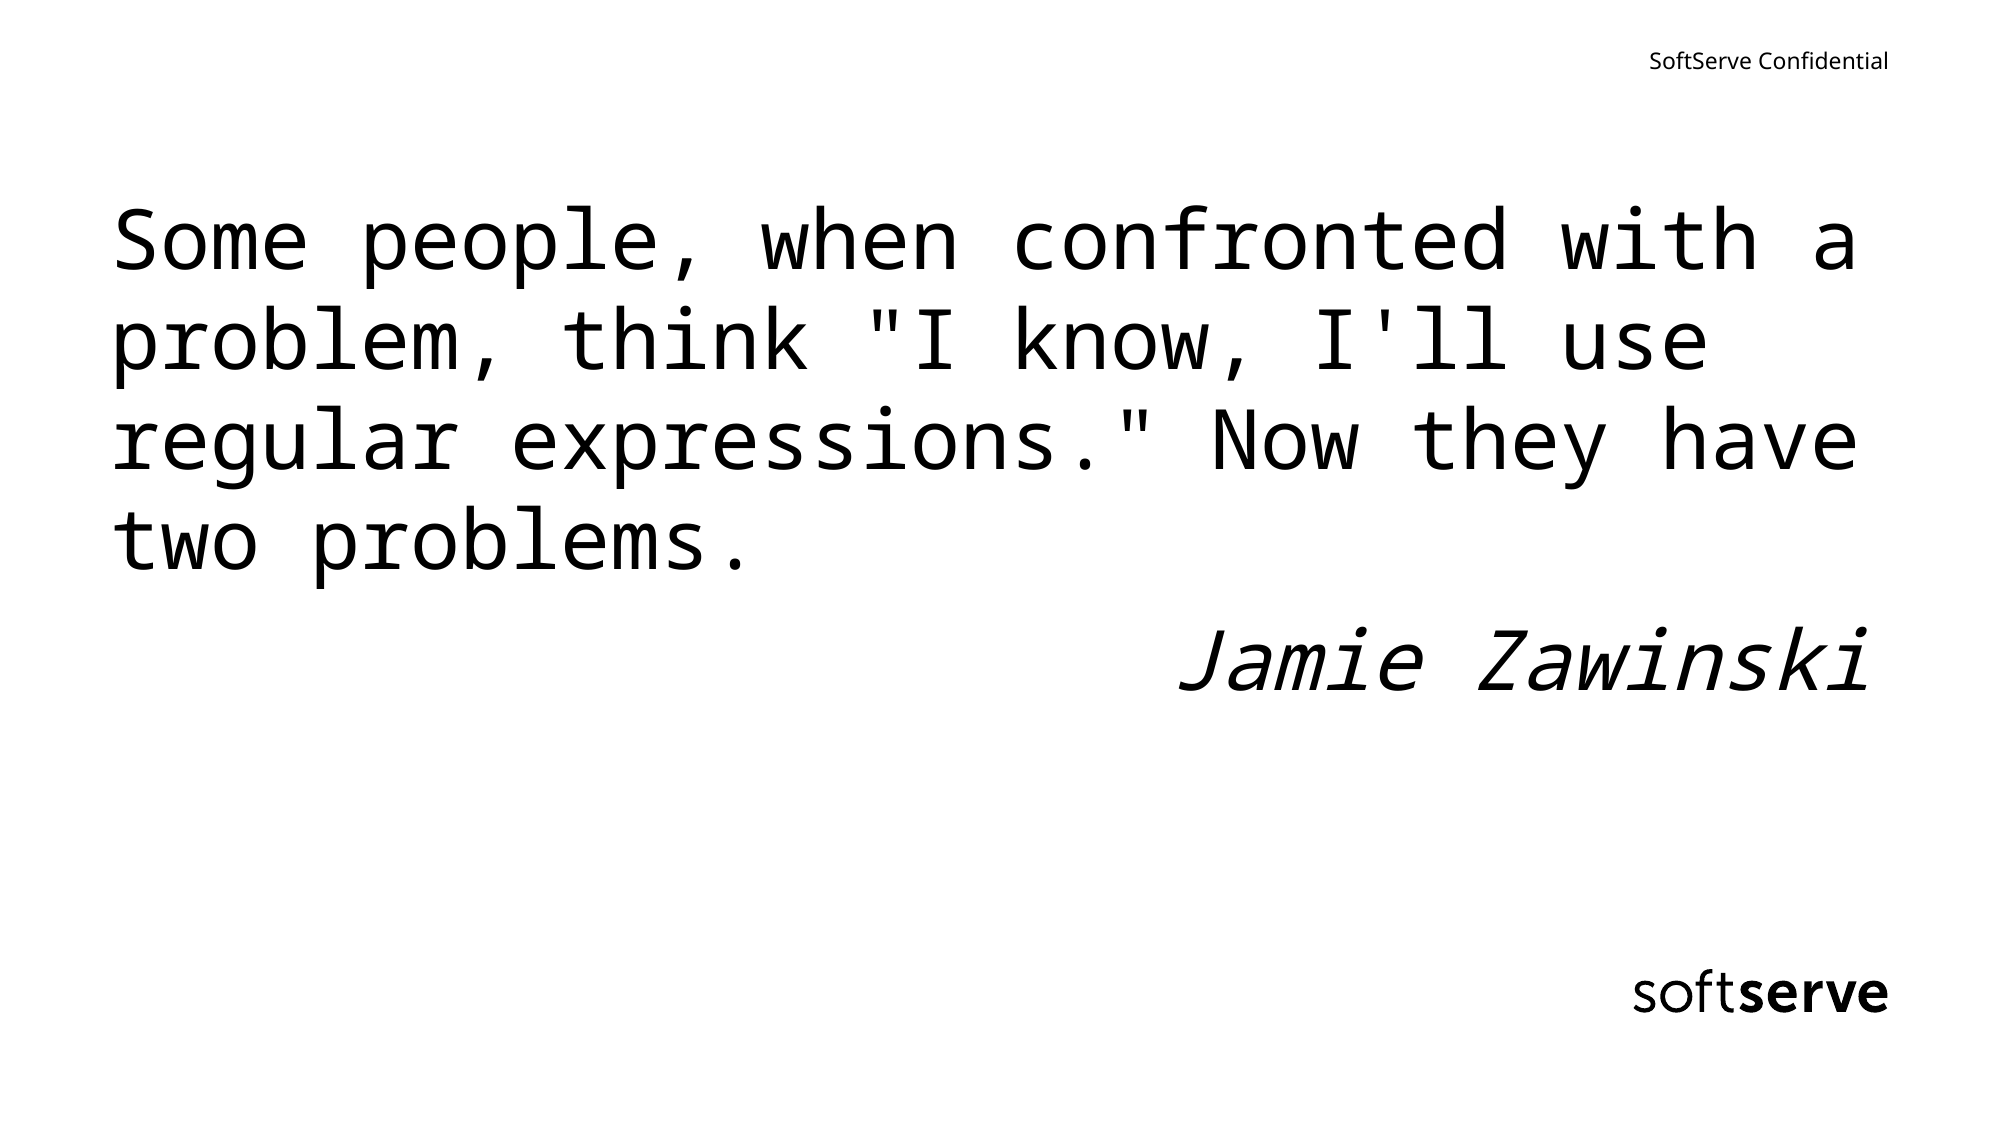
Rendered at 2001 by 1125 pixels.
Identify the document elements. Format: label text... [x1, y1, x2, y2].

list Some people, when confronted with a problem, think "I know, I'll use regular expressions." Now they have two problems. Jamie Zawinski [110, 179, 1886, 805]
